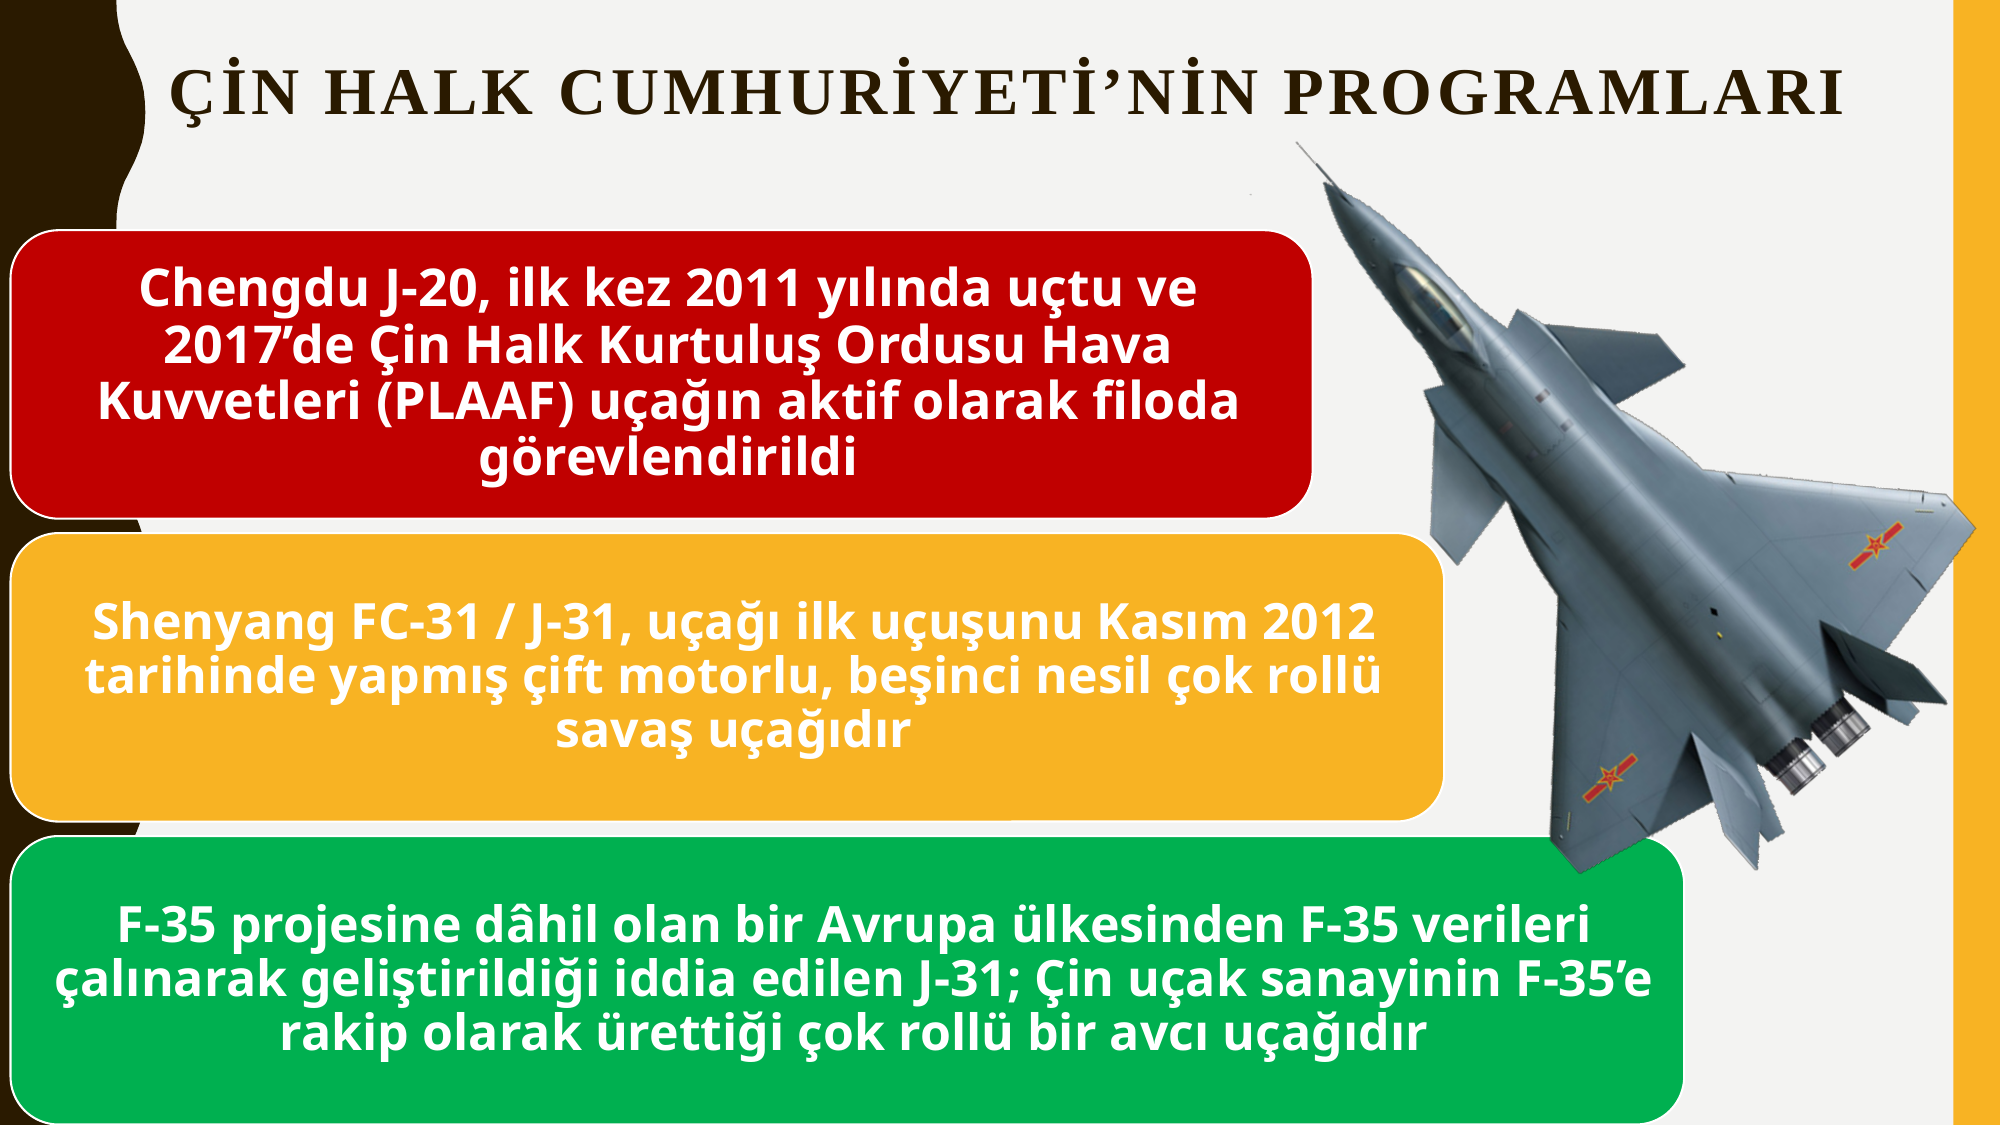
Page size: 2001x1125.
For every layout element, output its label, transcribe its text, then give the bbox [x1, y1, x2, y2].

title Çin Halk Cumhuriyeti’nin Programları [1548, 0, 1939, 181]
picture [1133, 0, 2000, 825]
title Çin Halk Cumhuriyeti’nin Programları [81, 0, 1434, 229]
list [0, 229, 1838, 1125]
